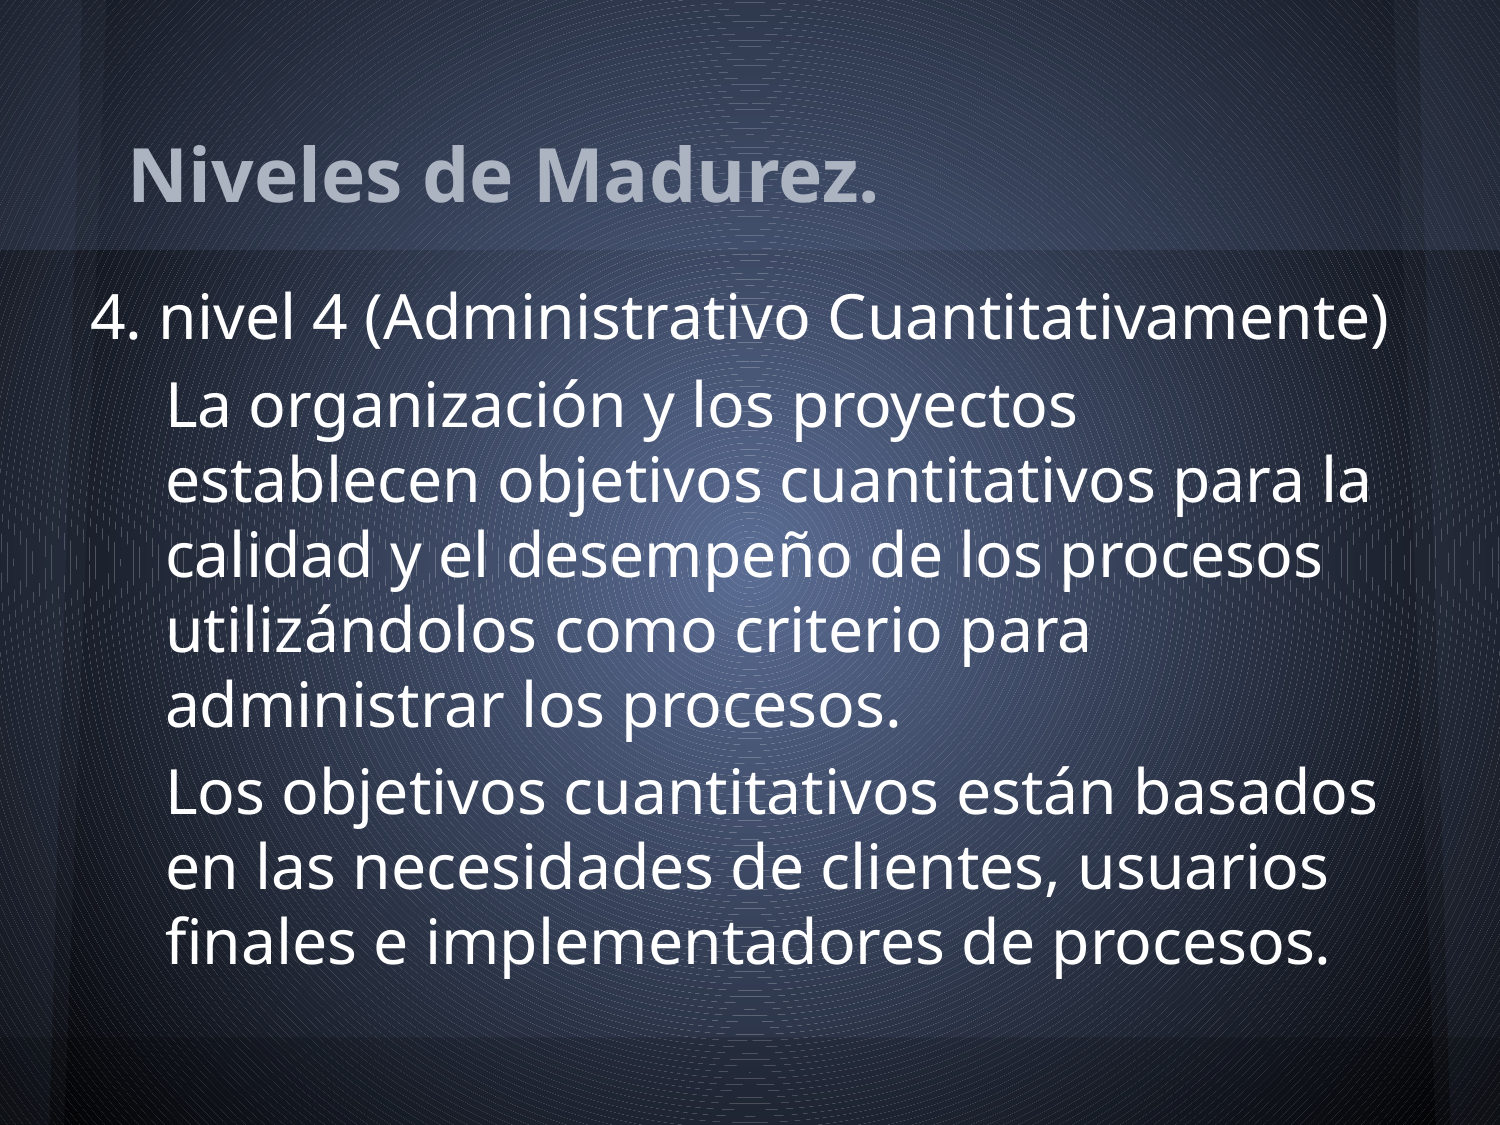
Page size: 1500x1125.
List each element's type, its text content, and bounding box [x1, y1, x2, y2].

list 4. nivel 4 (Administrativo Cuantitativamente) La organización y los proyectos establecen objetivos cuantitativos para la calidad y el desempeño de los procesos utilizándolos como criterio para administrar los procesos. Los objetivos cuantitativos están basados en las necesidades de clientes, usuarios finales e implementadores de procesos. [75, 262, 1425, 1078]
title Niveles de Madurez. [75, 45, 1425, 233]
